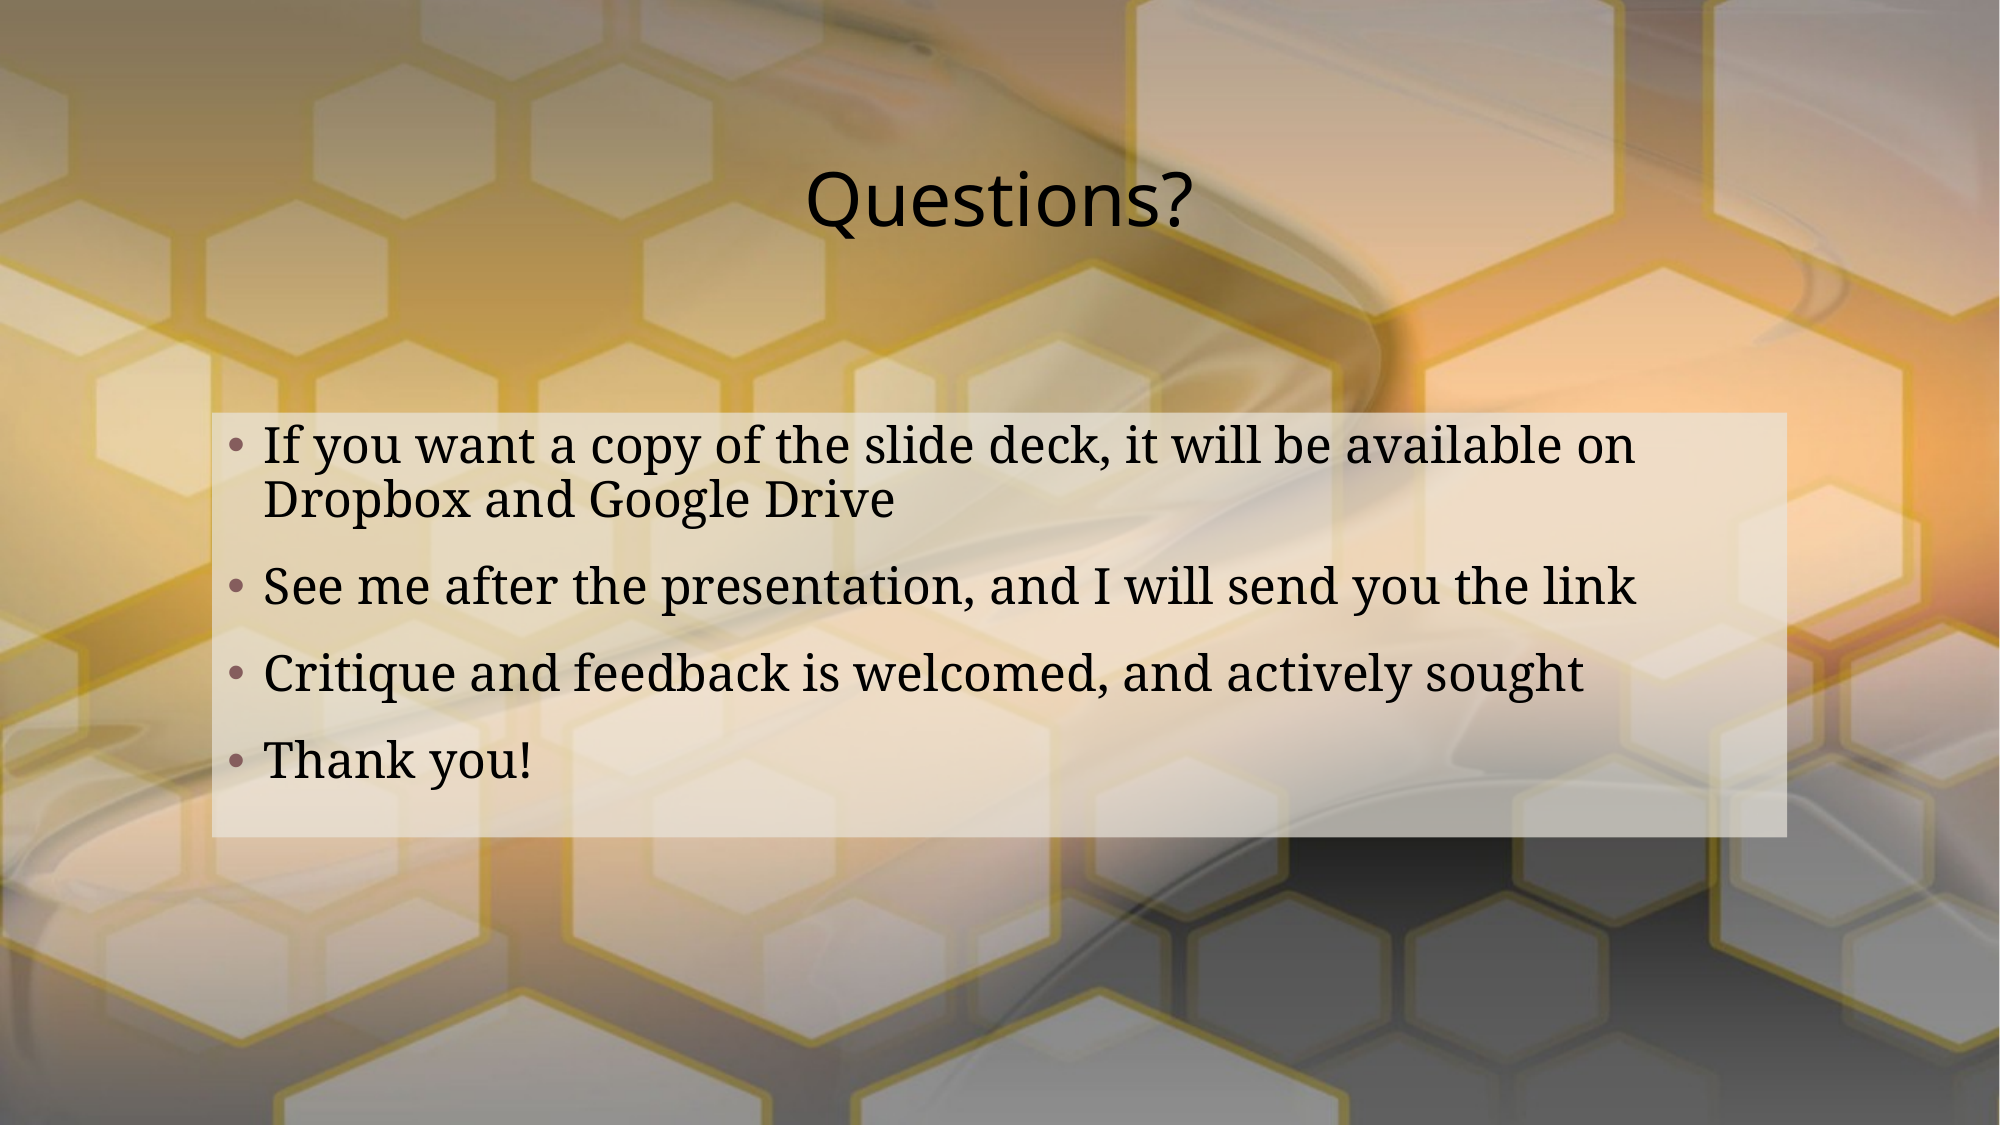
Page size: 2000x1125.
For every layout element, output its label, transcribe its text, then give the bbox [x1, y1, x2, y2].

picture [0, 0, 2000, 1125]
list If you want a copy of the slide deck, it will be available on Dropbox and Google Drive See me after the presentation, and I will send you the link Critique and feedback is welcomed, and actively sought Thank you! [212, 412, 1788, 838]
title Questions? [212, 62, 1788, 250]
